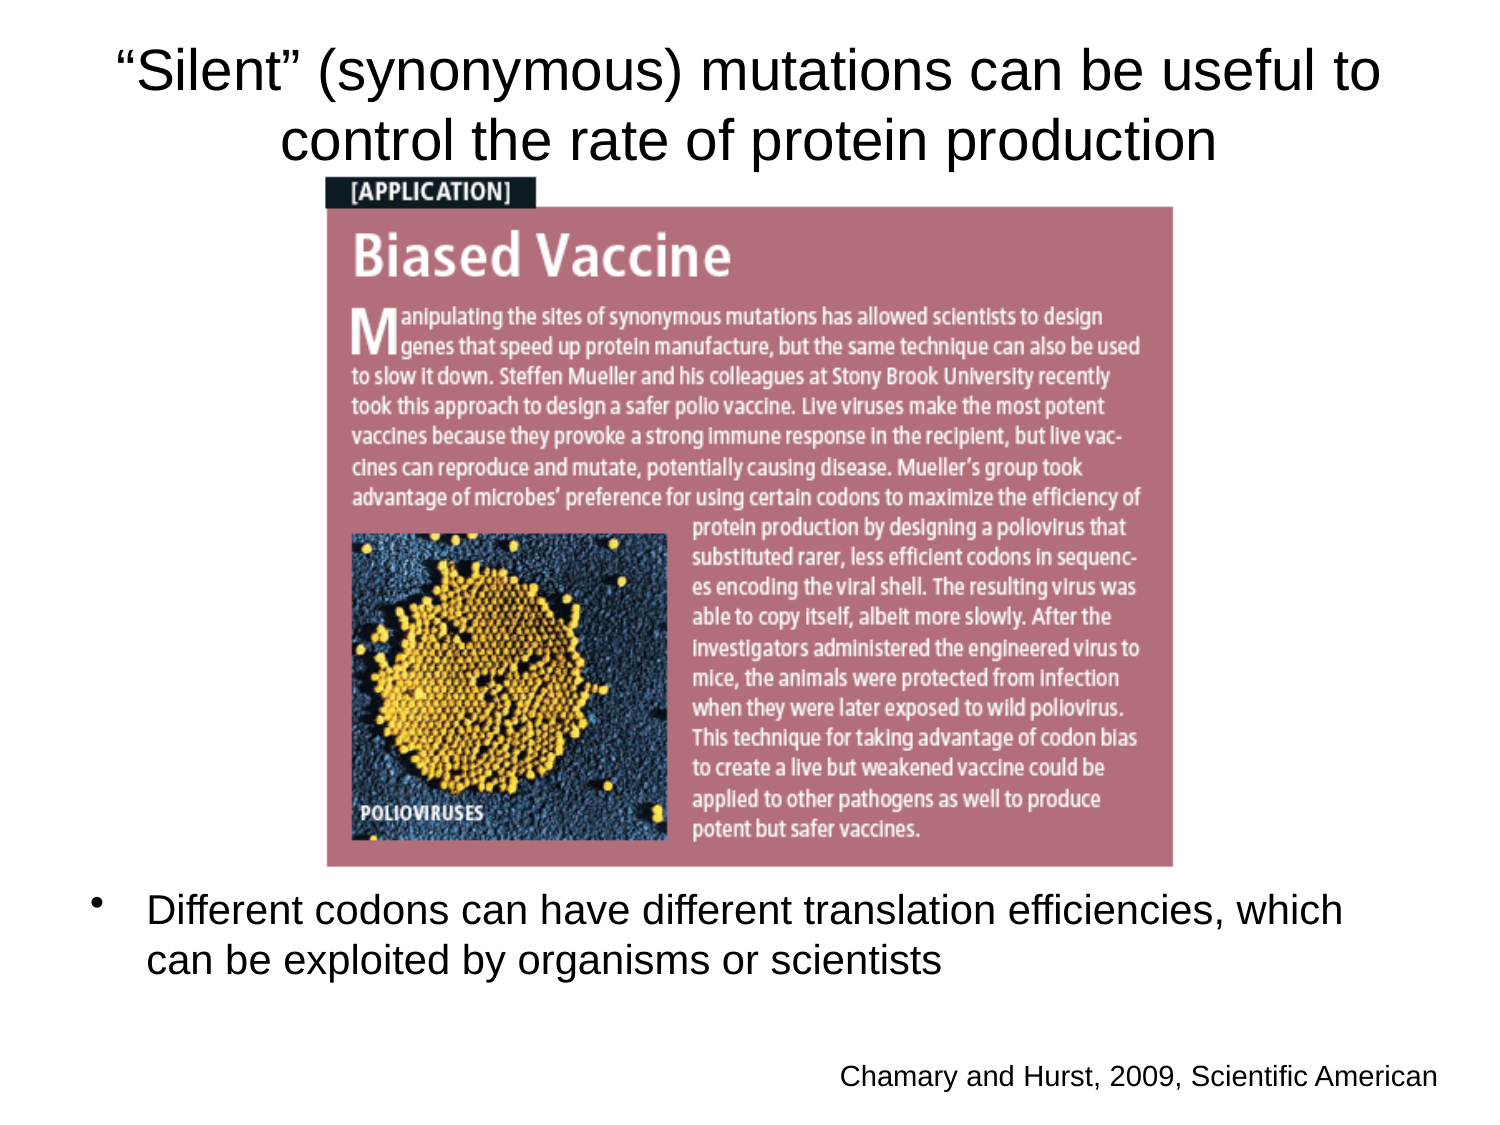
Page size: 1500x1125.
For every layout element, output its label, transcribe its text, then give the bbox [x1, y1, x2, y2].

list Different codons can have different translation efficiencies, which can be exploited by organisms or scientists [75, 875, 1425, 1018]
picture [324, 174, 1180, 877]
text_box Chamary and Hurst, 2009, Scientific American [824, 1049, 1500, 1100]
title “Silent” (synonymous) mutations can be useful to control the rate of protein production [75, 24, 1425, 180]
